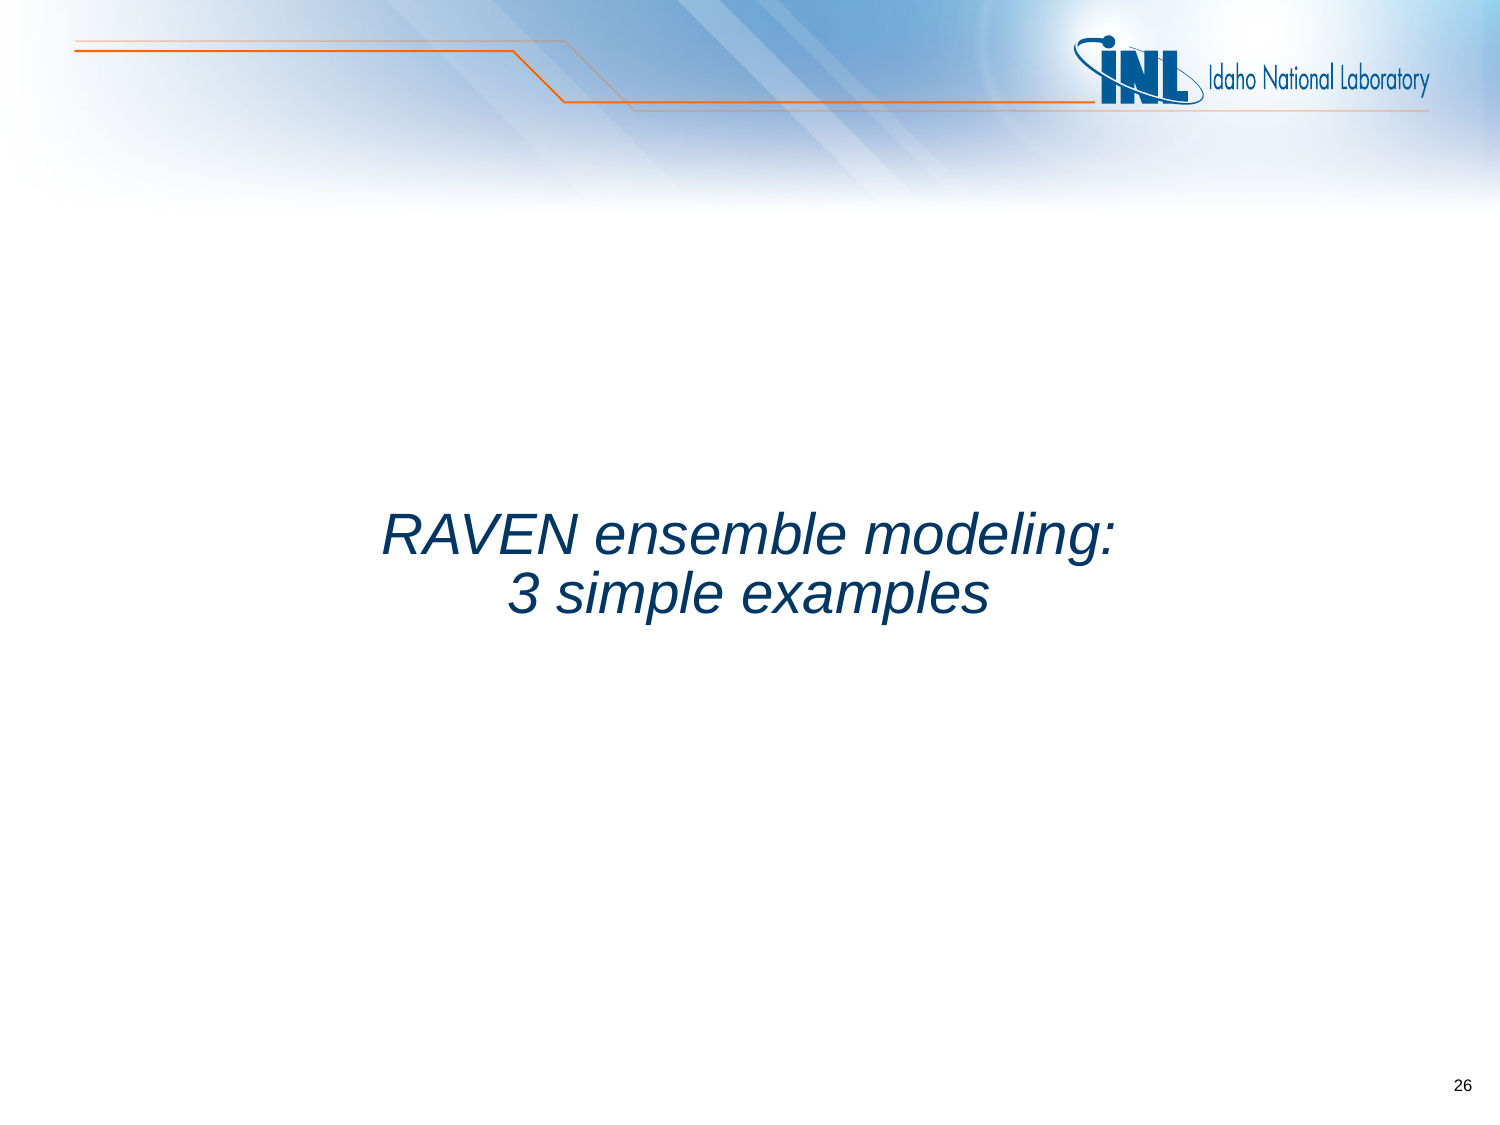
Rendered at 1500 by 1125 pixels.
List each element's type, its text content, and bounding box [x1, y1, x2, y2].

title RAVEN ensemble modeling: 3 simple examples [74, 506, 1426, 629]
slide_number 26 [1429, 1074, 1473, 1096]
picture [0, 0, 1500, 1125]
